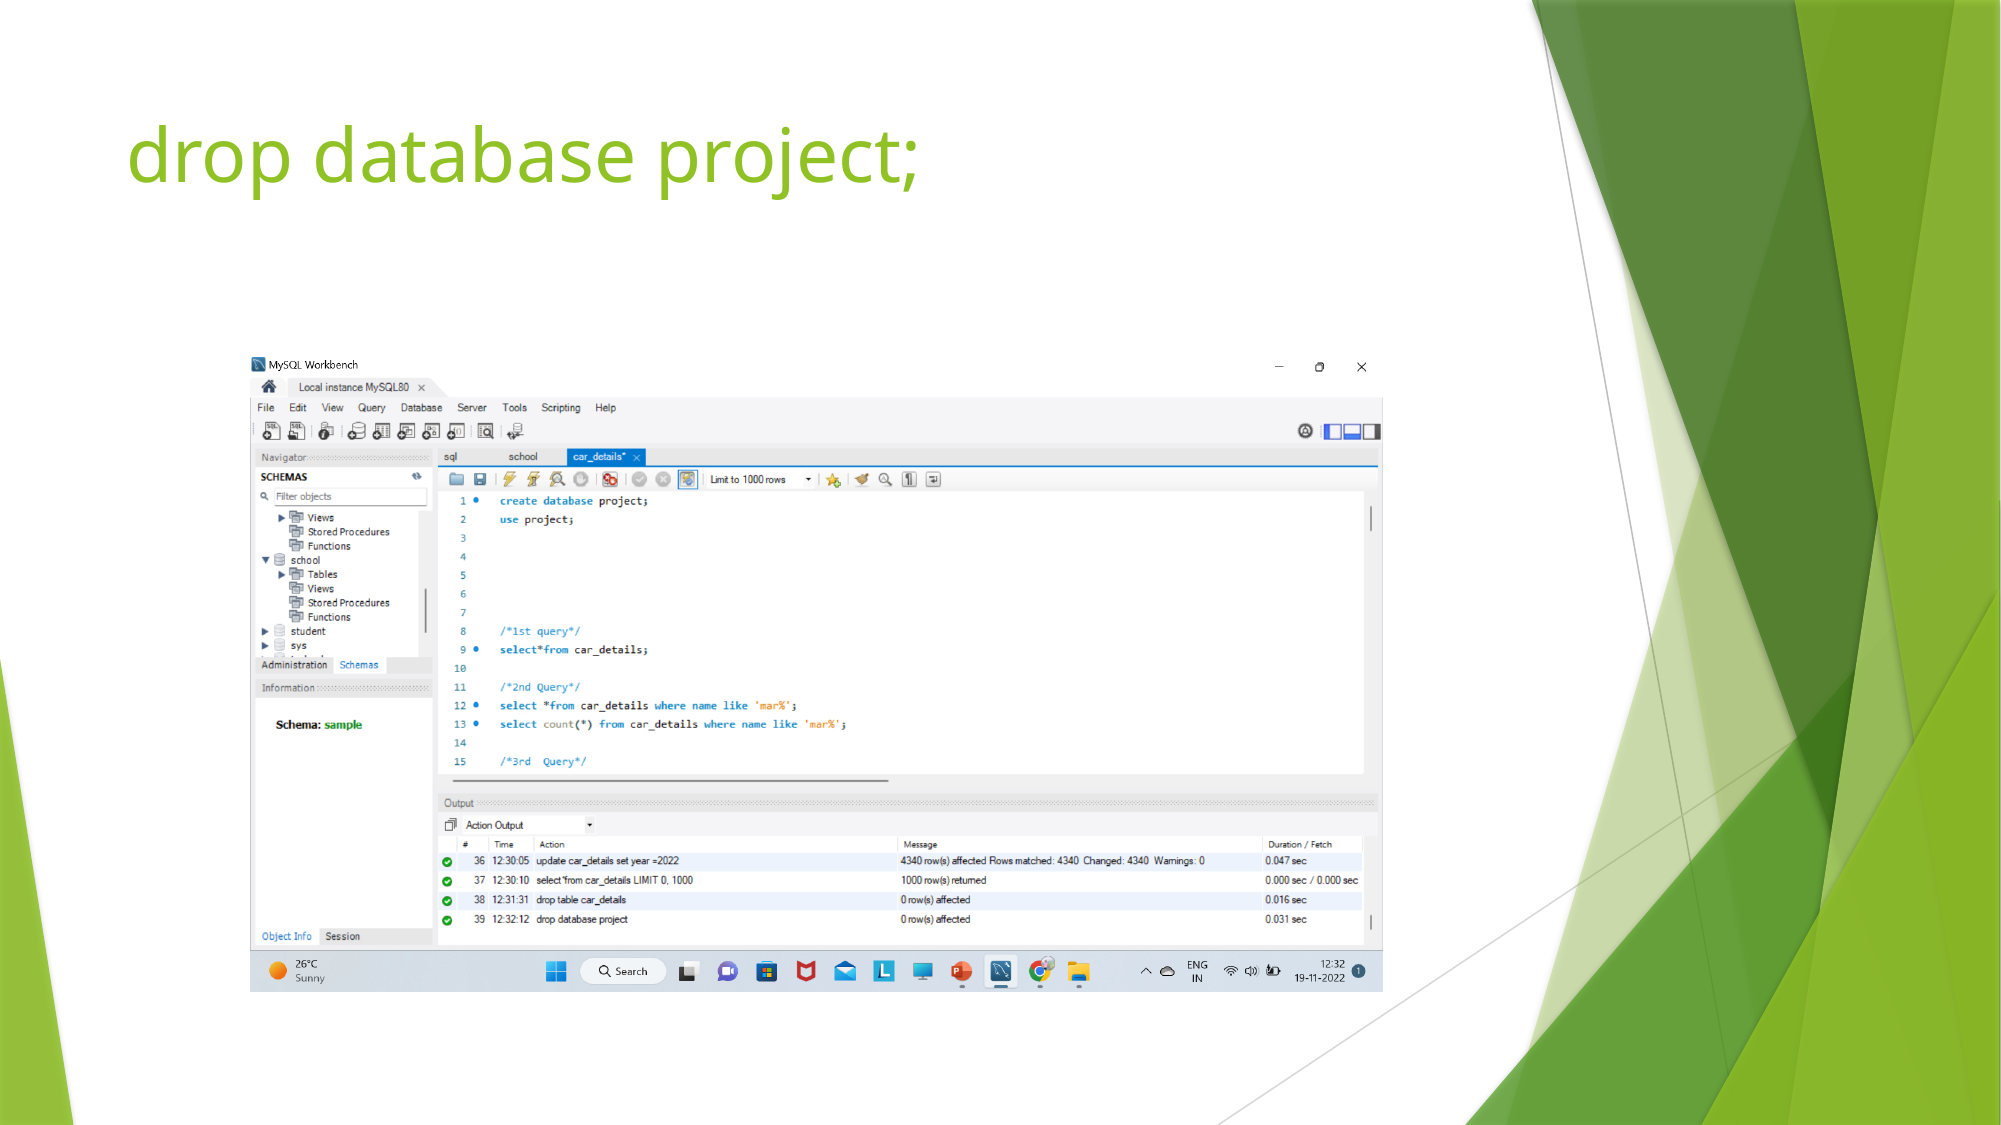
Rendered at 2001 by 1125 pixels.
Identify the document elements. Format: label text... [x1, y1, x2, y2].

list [249, 353, 1383, 992]
title drop database project; [111, 99, 1522, 317]
